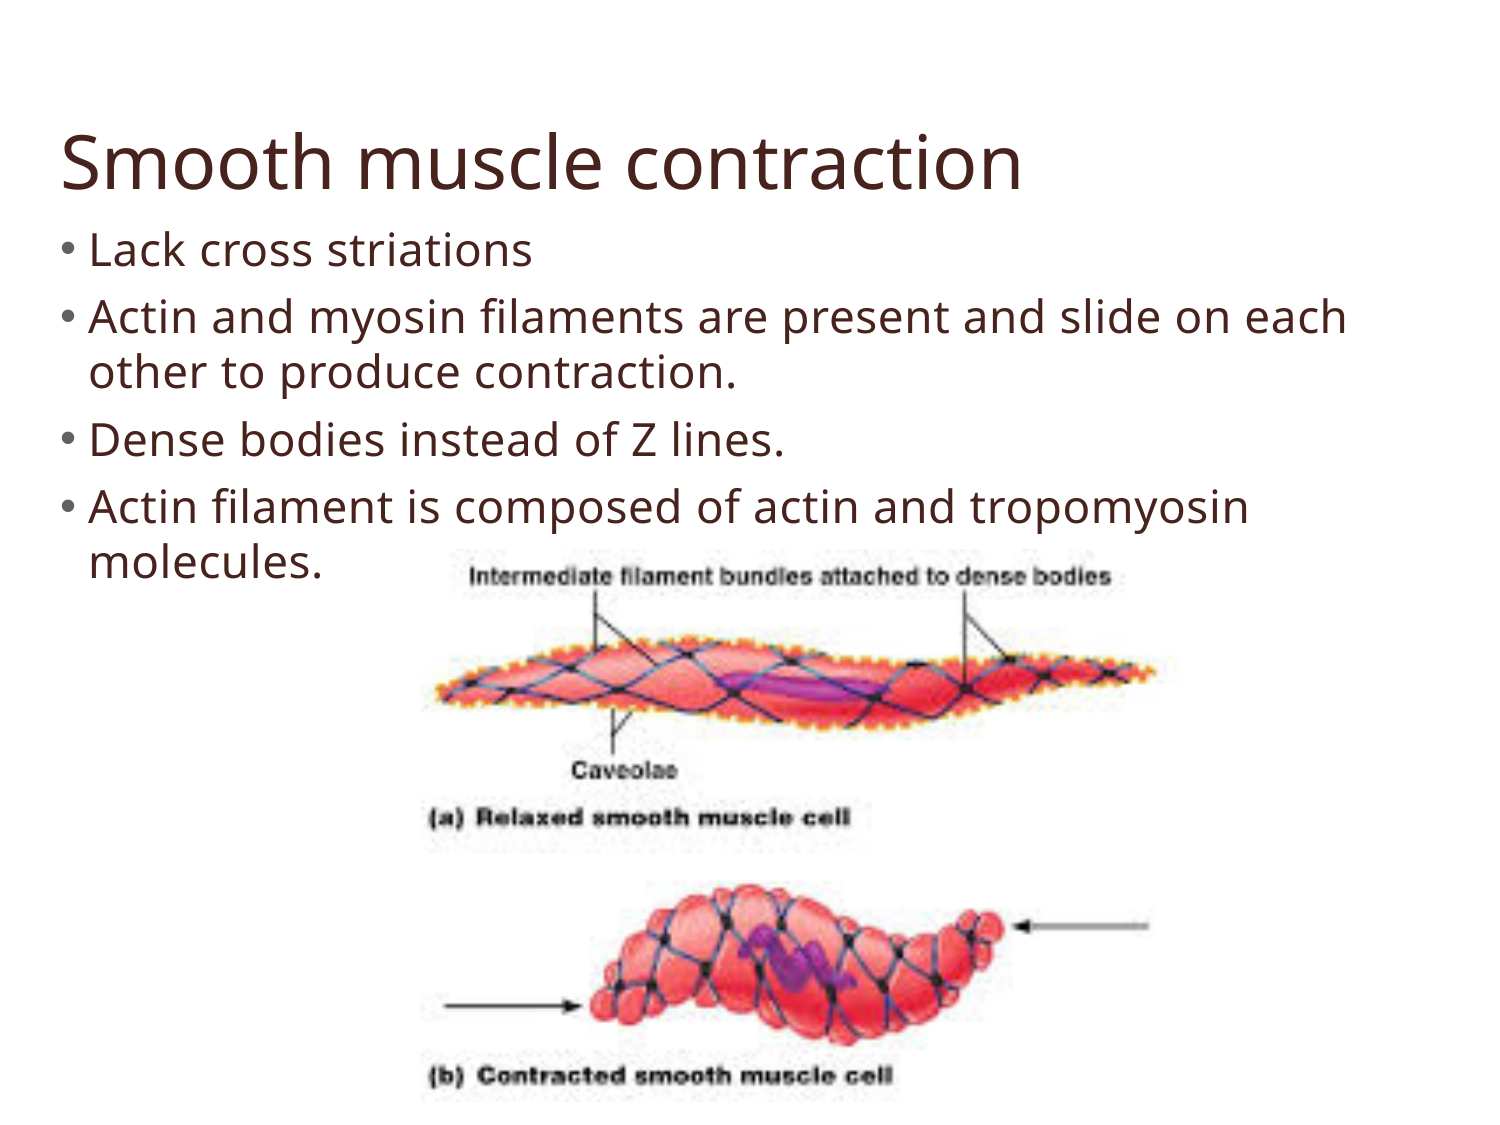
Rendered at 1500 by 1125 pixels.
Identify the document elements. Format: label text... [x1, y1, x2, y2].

list Lack cross striations Actin and myosin filaments are present and slide on each other to produce contraction. Dense bodies instead of Z lines. Actin filament is composed of actin and tropomyosin molecules. [45, 213, 1455, 1023]
picture [387, 549, 1201, 1103]
title Smooth muscle contraction [45, 37, 1455, 213]
